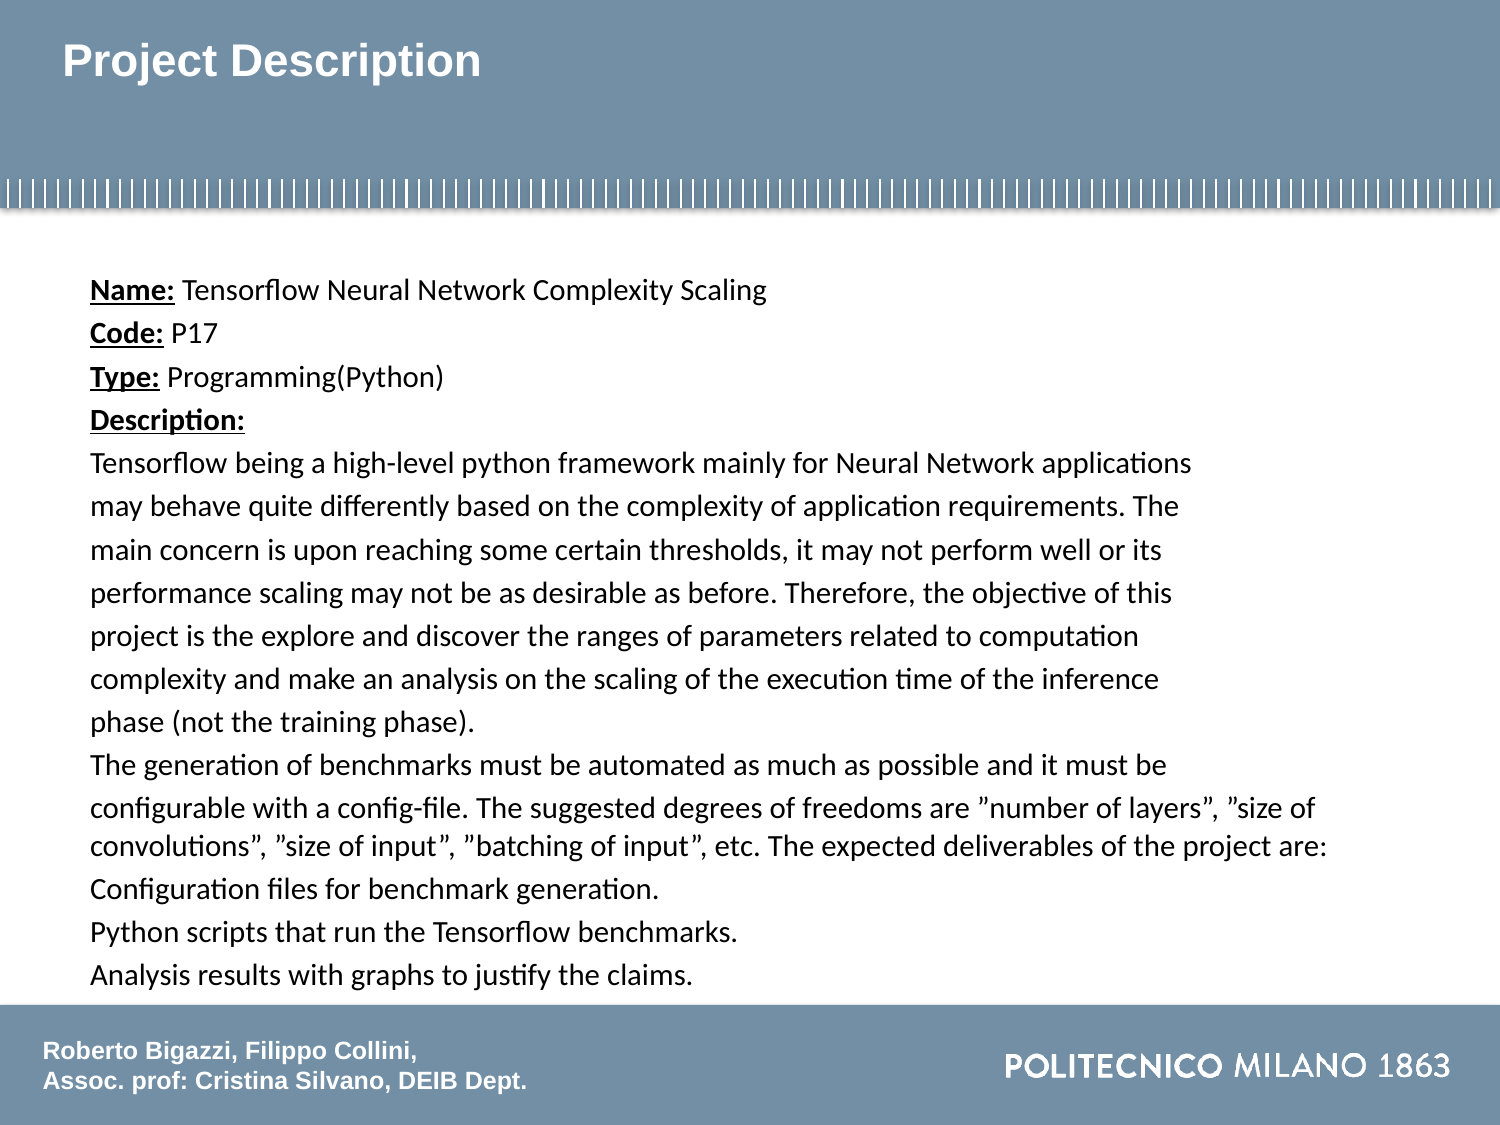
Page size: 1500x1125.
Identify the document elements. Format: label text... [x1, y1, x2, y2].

title Project Description [47, 22, 1455, 161]
picture [999, 1041, 1456, 1089]
list Name: Tensorflow Neural Network Complexity Scaling Code: P17 Type: Programming(Python) Description: Tensorflow being a high-level python framework mainly for Neural Network applications may behave quite differently based on the complexity of application requirements. The main concern is upon reaching some certain thresholds, it may not perform well or its performance scaling may not be as desirable as before. Therefore, the objective of this project is the explore and discover the ranges of parameters related to computation complexity and make an analysis on the scaling of the execution time of the inference phase (not the training phase). The generation of benchmarks must be automated as much as possible and it must be configurable with a config-file. The suggested degrees of freedoms are ”number of layers”, ”size of convolutions”, ”size of input”, ”batching of input”, etc. The expected deliverables of the project are: Configuration files for benchmark generation. Python scripts that run the Tensorflow benchmarks. Analysis results with graphs to justify the claims. [75, 262, 1441, 1005]
